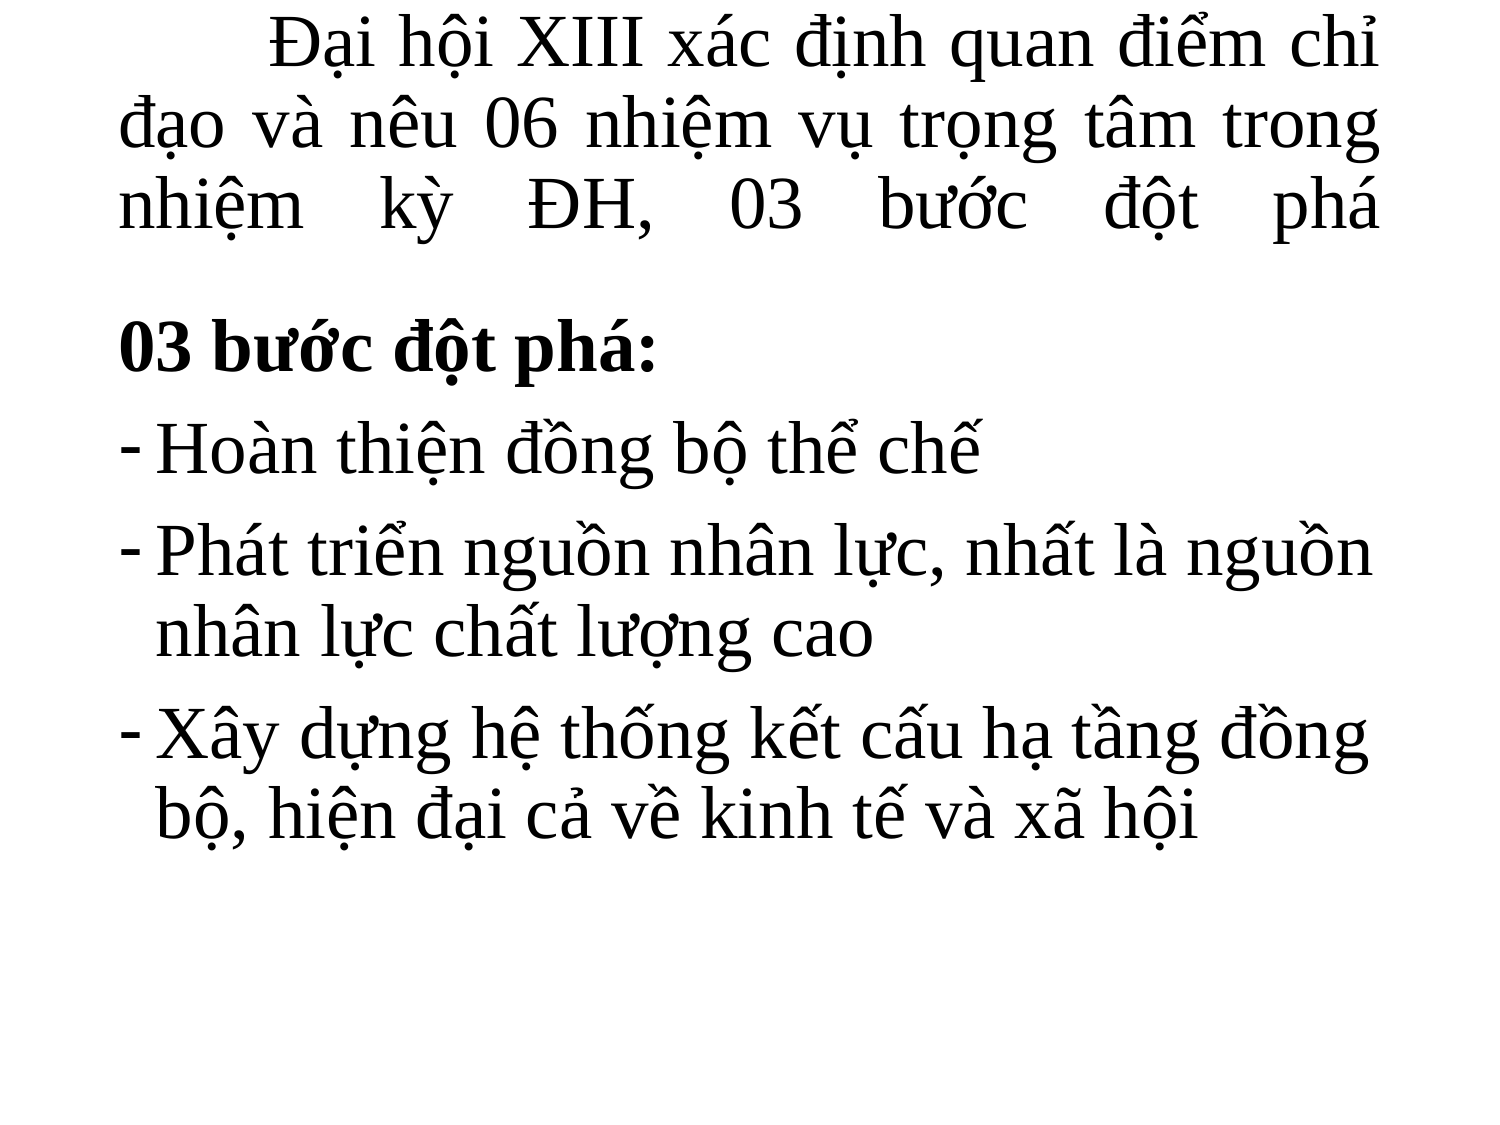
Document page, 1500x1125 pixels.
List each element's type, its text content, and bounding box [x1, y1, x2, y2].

title Đại hội XIII xác định quan điểm chỉ đạo và nêu 06 nhiệm vụ trọng tâm trong nhiệm kỳ ĐH, 03 bước đột phá [103, 59, 1397, 278]
list 03 bước đột phá: Hoàn thiện đồng bộ thể chế Phát triển nguồn nhân lực, nhất là nguồn nhân lực chất lượng cao Xây dựng hệ thống kết cấu hạ tầng đồng bộ, hiện đại cả về kinh tế và xã hội [103, 299, 1397, 1014]
